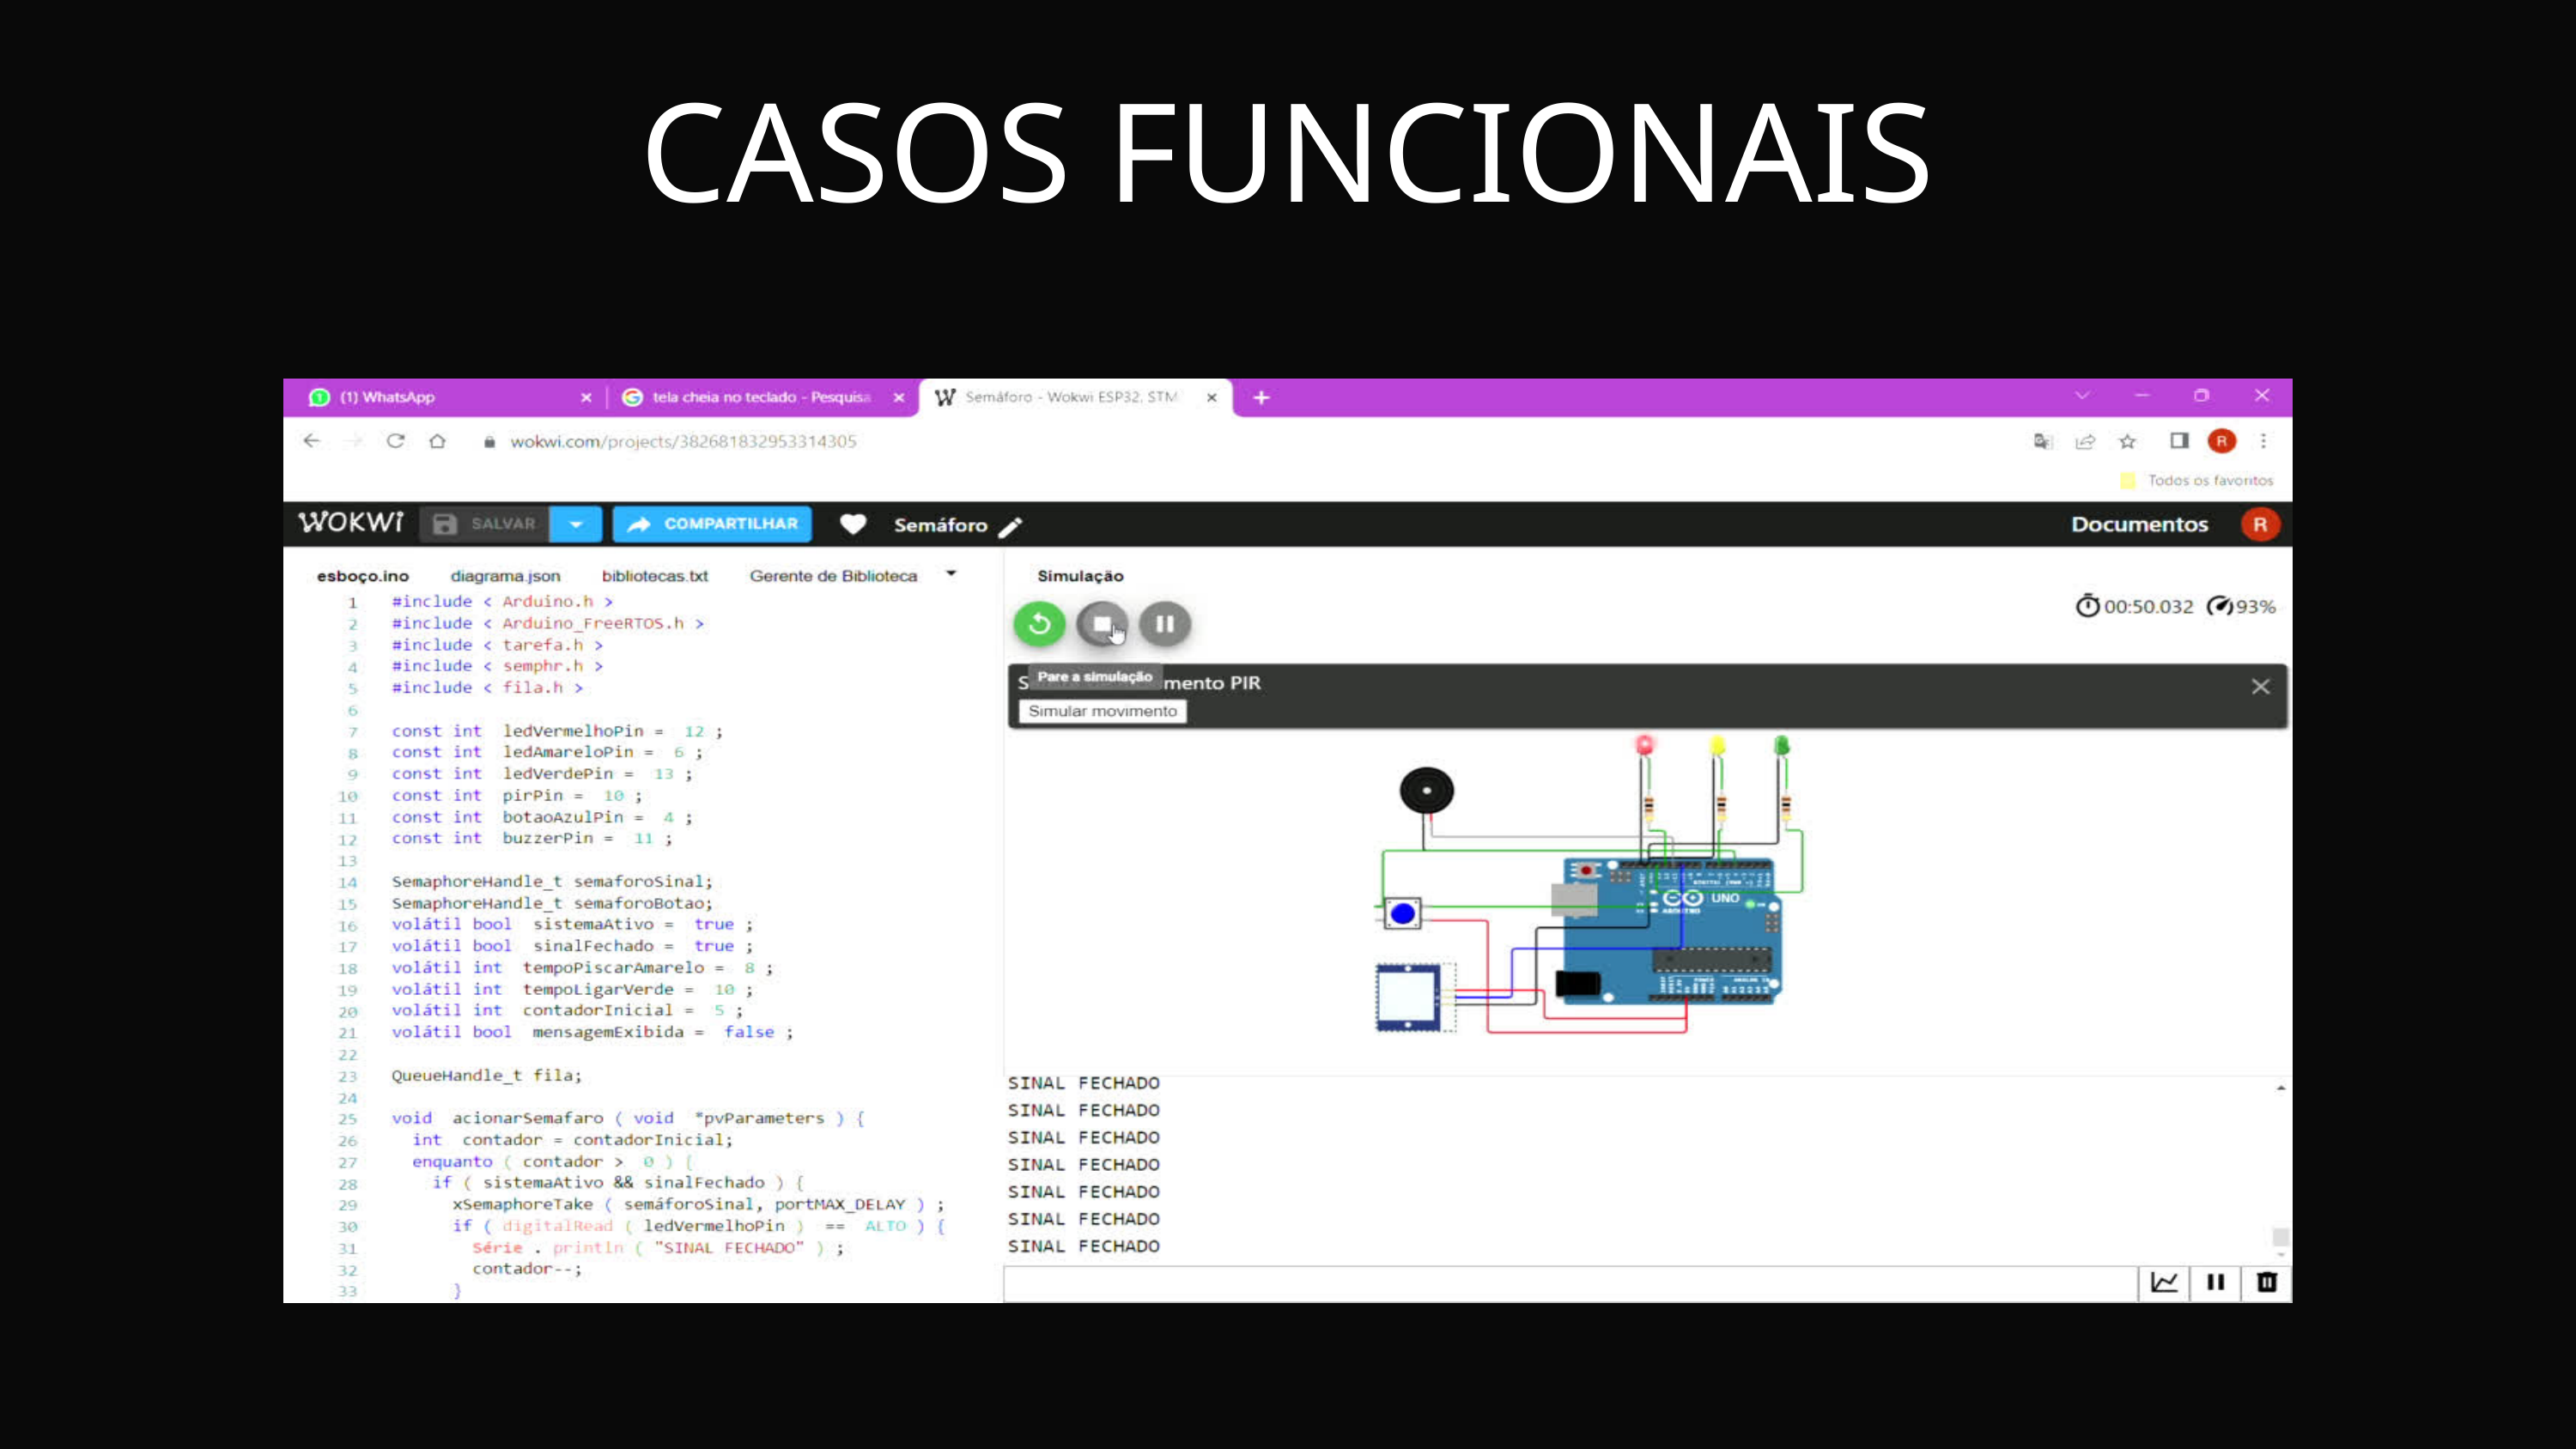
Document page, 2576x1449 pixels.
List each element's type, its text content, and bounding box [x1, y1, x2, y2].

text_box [283, 377, 2293, 1304]
text_box CASOS FUNCIONAIS [464, 65, 2112, 230]
